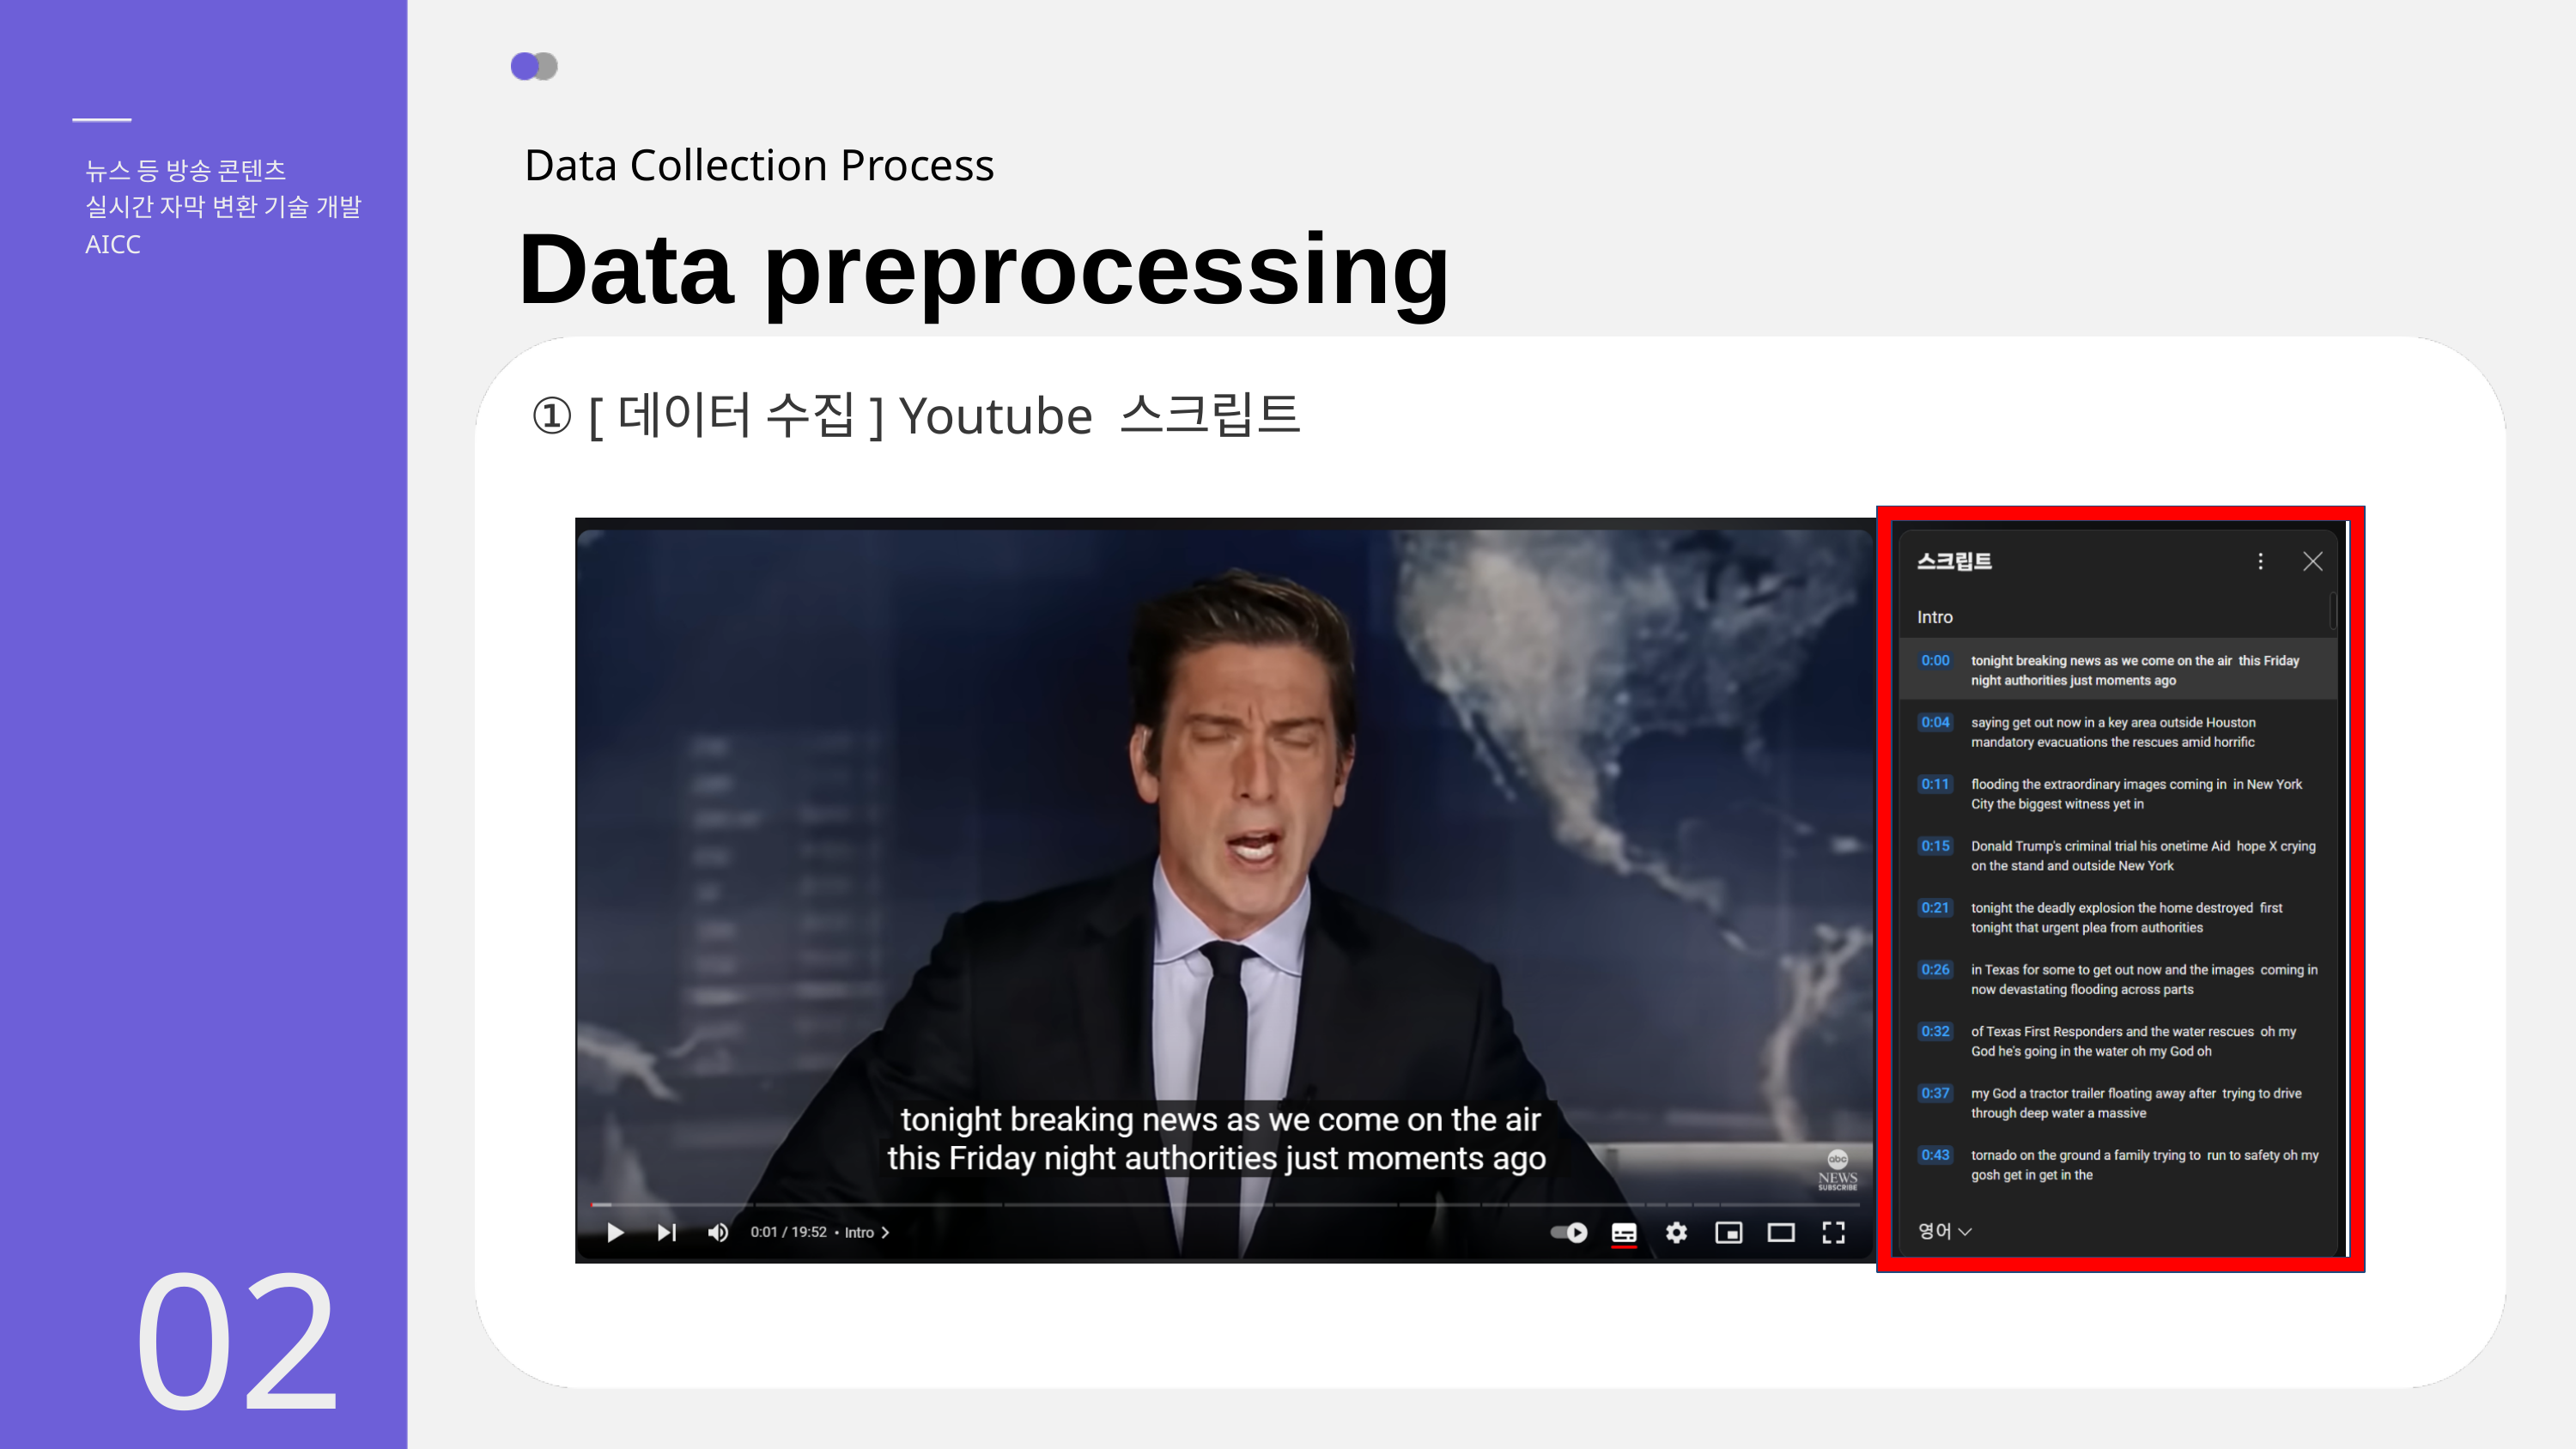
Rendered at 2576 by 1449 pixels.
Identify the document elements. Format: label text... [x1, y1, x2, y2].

text_box ① [데이터 수집] Youtube 스크립트 [530, 372, 2500, 445]
text_box 02 [131, 1176, 401, 1447]
text_box [72, 118, 133, 123]
text_box [0, 0, 408, 1449]
text_box [540, 52, 559, 82]
text_box [1876, 506, 2365, 1272]
text_box Data Collection Process [524, 128, 2397, 179]
text_box Data preprocessing [517, 179, 2576, 324]
text_box 뉴스 등 방송 콘텐츠 실시간 자막 변환 기술 개발 [85, 149, 524, 221]
text_box [511, 52, 540, 82]
picture [575, 517, 2346, 1264]
text_box [474, 336, 2507, 1389]
text_box AICC [85, 222, 501, 259]
